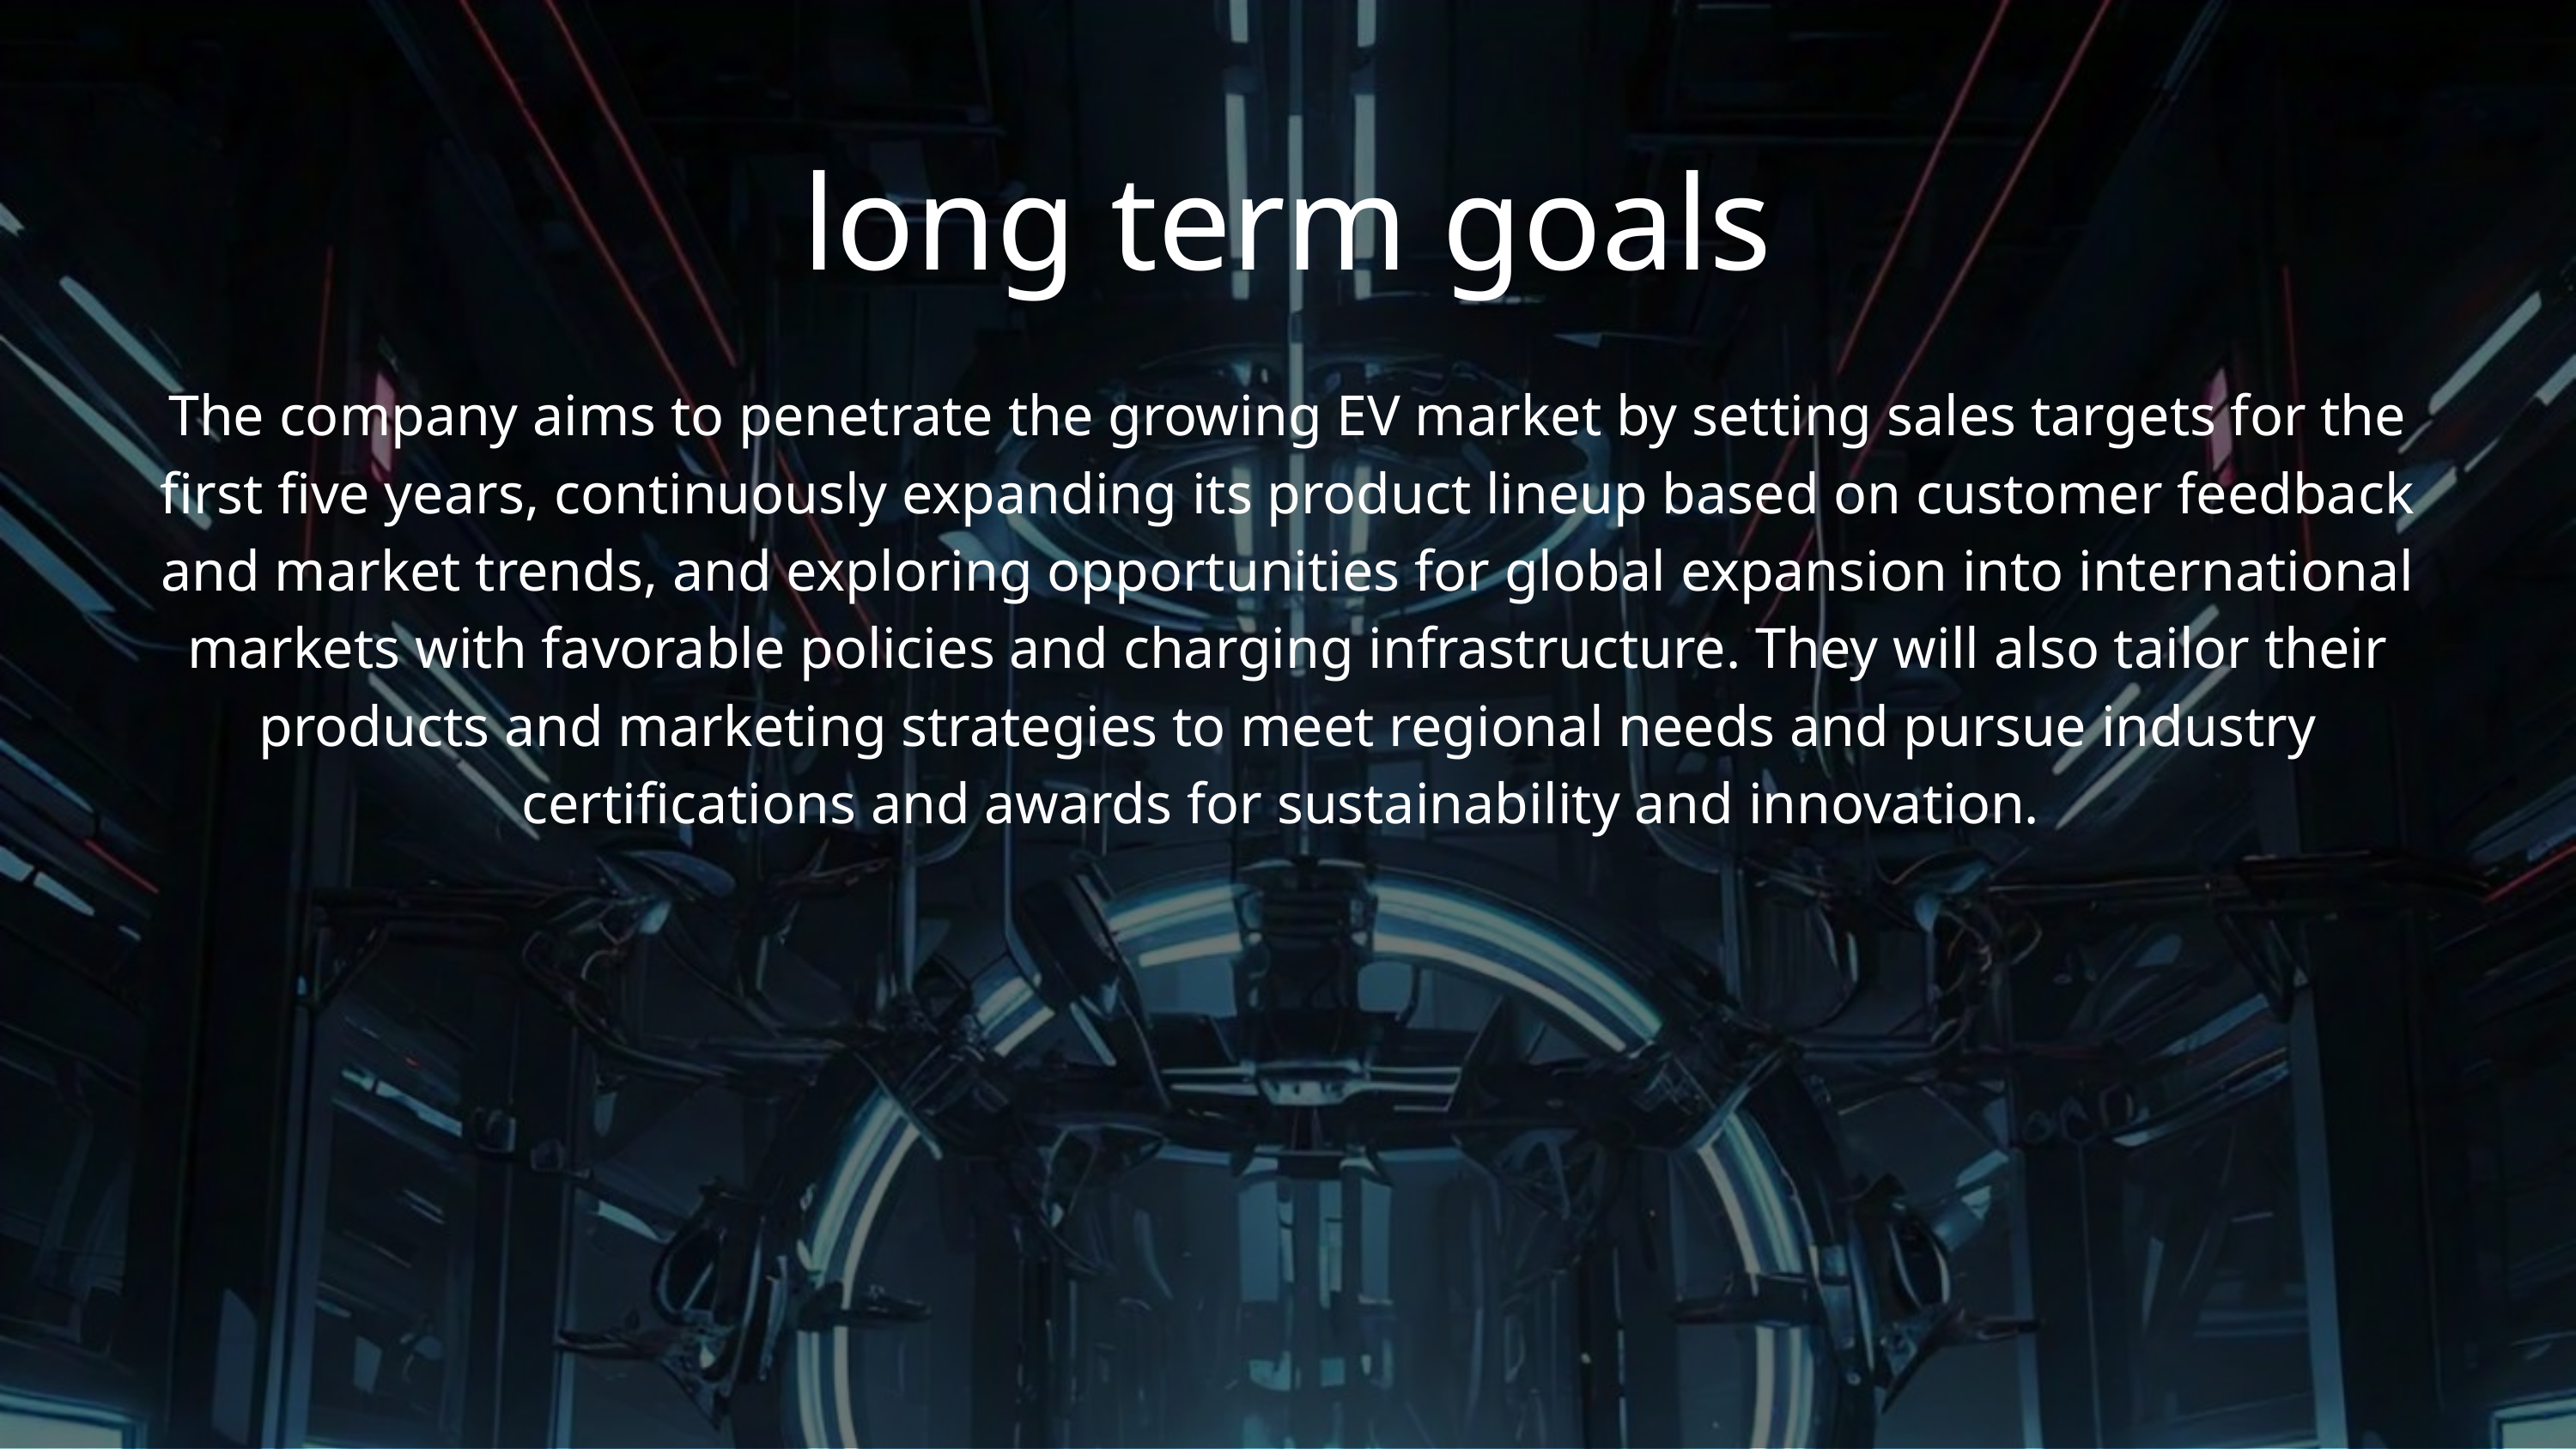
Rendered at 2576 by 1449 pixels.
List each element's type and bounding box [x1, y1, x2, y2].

text_box [0, 0, 2576, 1449]
